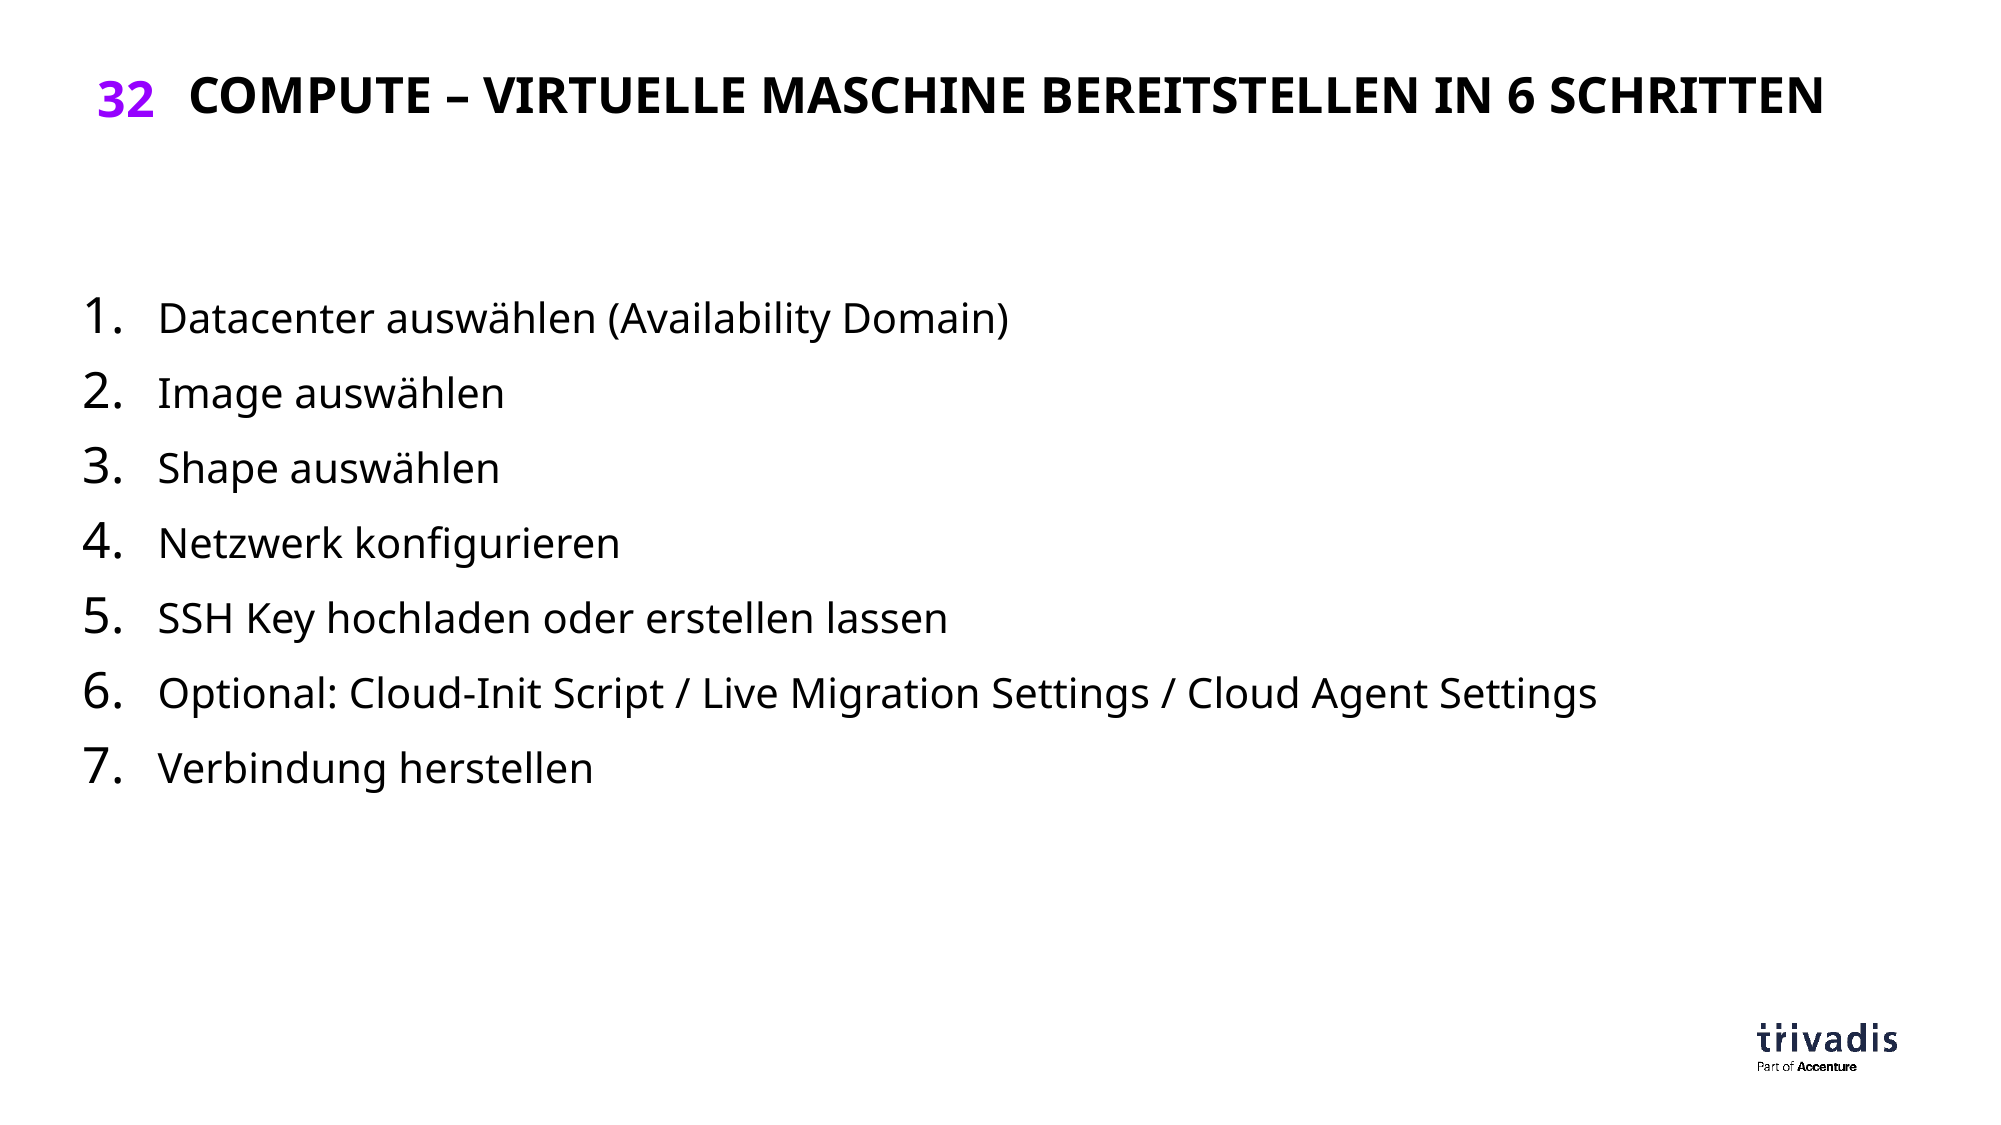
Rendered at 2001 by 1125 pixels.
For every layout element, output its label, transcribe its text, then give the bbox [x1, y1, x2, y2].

title Compute – Virtuelle Maschine bereitstellen in 6 schritten [170, 63, 1933, 136]
picture [1757, 1062, 1897, 1071]
list Datacenter auswählen (Availability Domain) Image auswählen Shape auswählen Netzwerk konfigurieren SSH Key hochladen oder erstellen lassen Optional: Cloud-Init Script / Live Migration Settings / Cloud Agent Settings Verbindung herstellen [65, 284, 1933, 1062]
